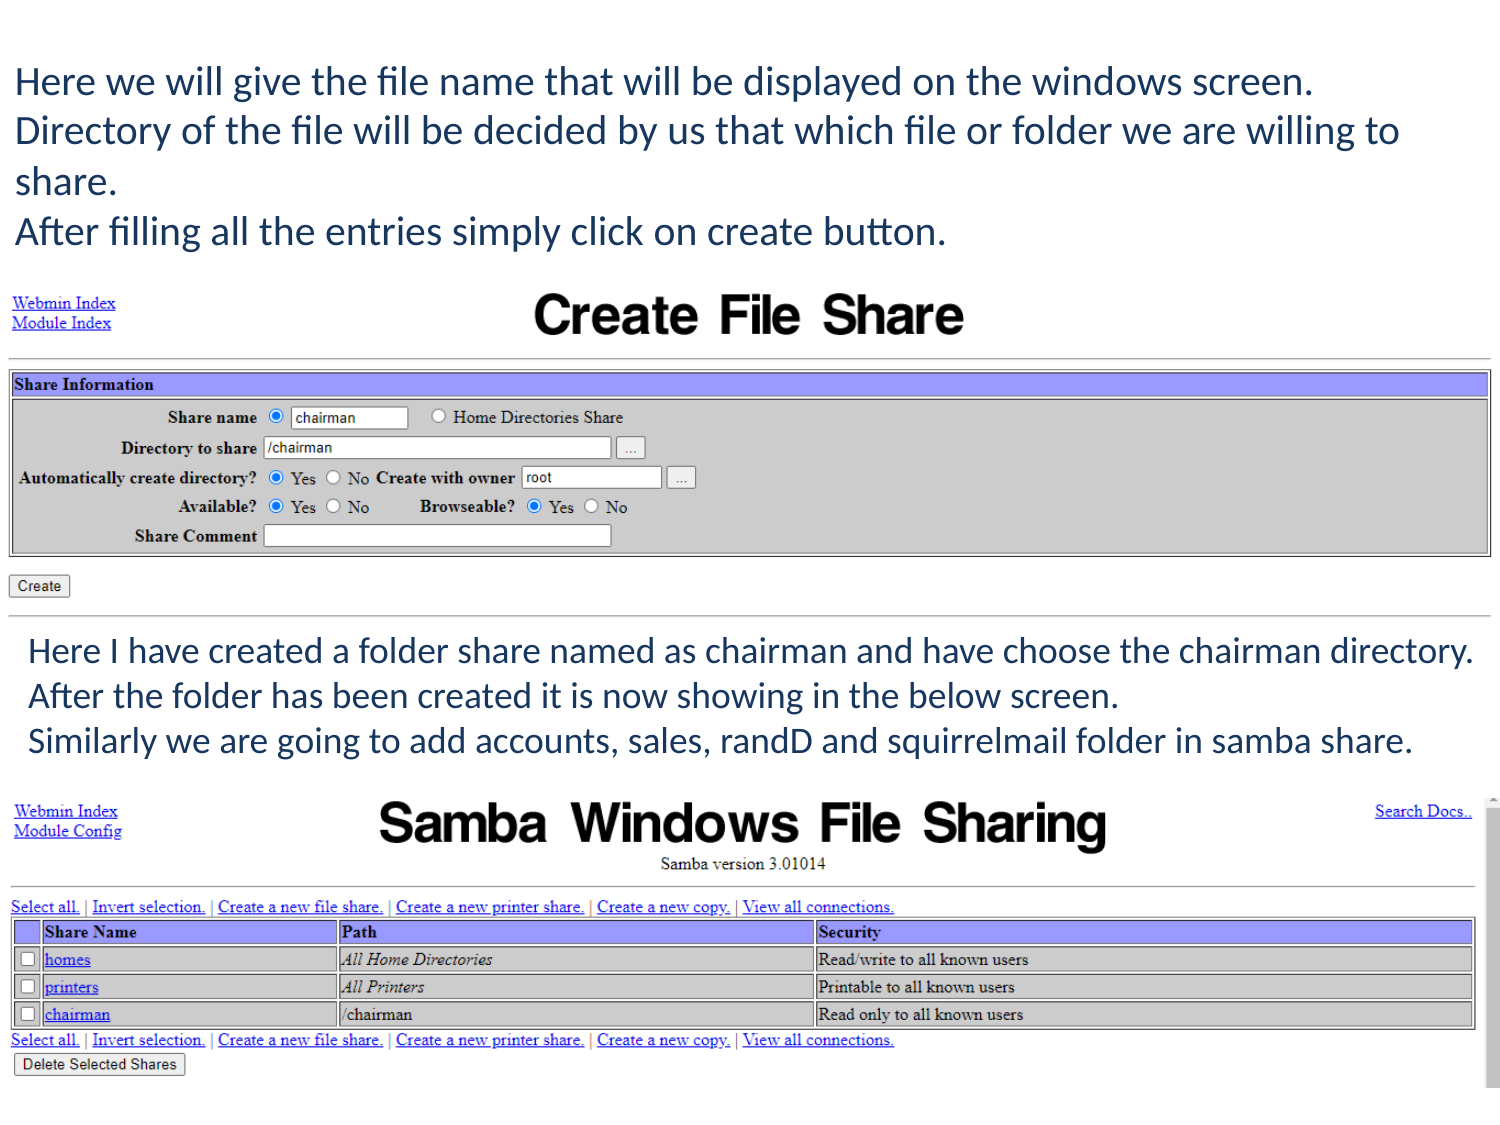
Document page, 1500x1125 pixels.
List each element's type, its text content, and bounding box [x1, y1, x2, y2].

text_box Here I have created a folder share named as chairman and have choose the chairman directory. After the folder has been created it is now showing in the below screen. Similarly we are going to add accounts, sales, randD and squirrelmail folder in samba share. [13, 629, 1492, 769]
picture [0, 290, 1500, 620]
picture [2, 798, 1500, 1089]
text_box Here we will give the file name that will be displayed on the windows screen. Directory of the file will be decided by us that which file or folder we are willing to share. After filling all the entries simply click on create button. [0, 45, 1471, 261]
